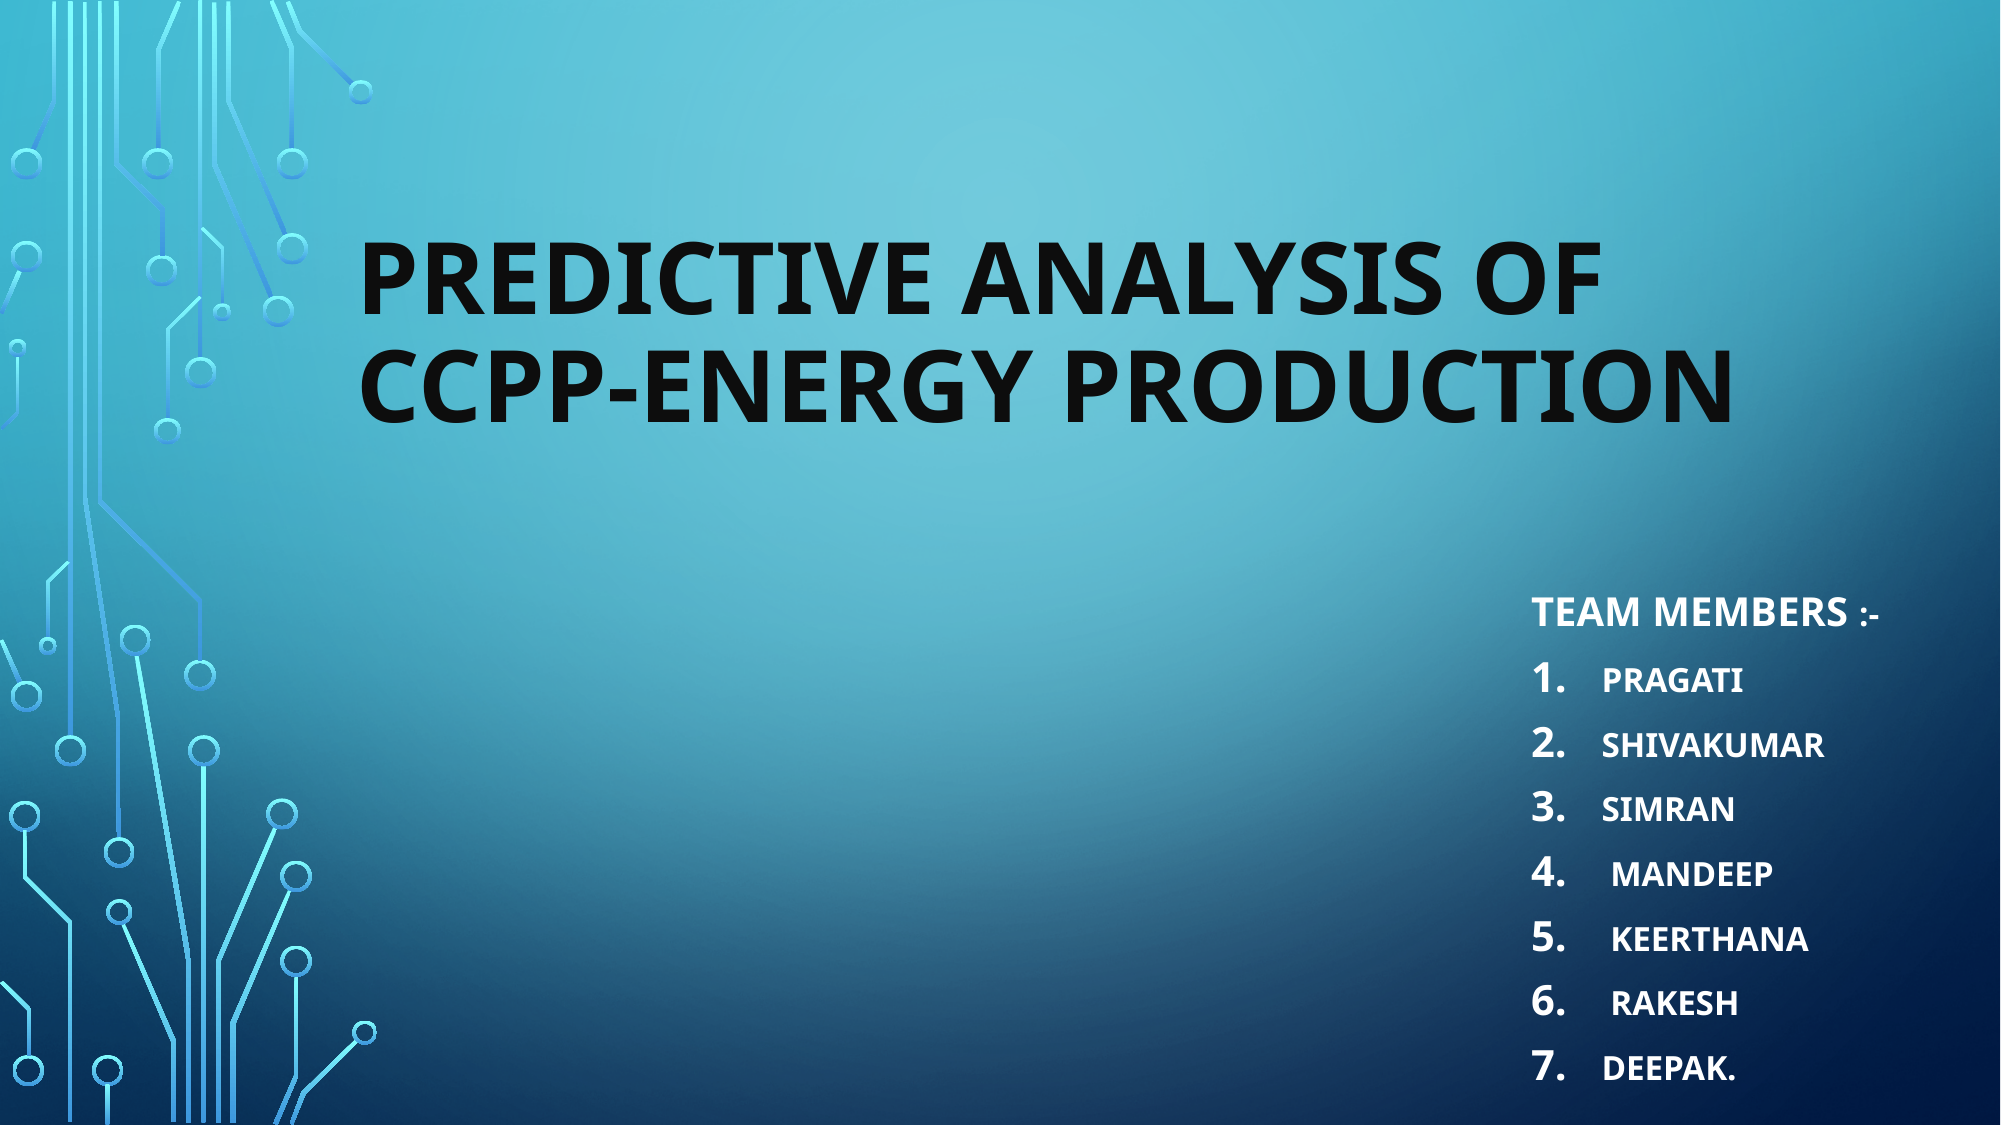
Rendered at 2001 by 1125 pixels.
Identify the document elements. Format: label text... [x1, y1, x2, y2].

title Predictive Analysis of ccpp-Energy Production [341, 185, 1784, 452]
subtitle TEAM MEMBERS :- PRAGATI SHIVAKUMAR SIMRAN MANDEEP KEERTHANA RAKESH Deepak. [1516, 569, 1984, 1097]
